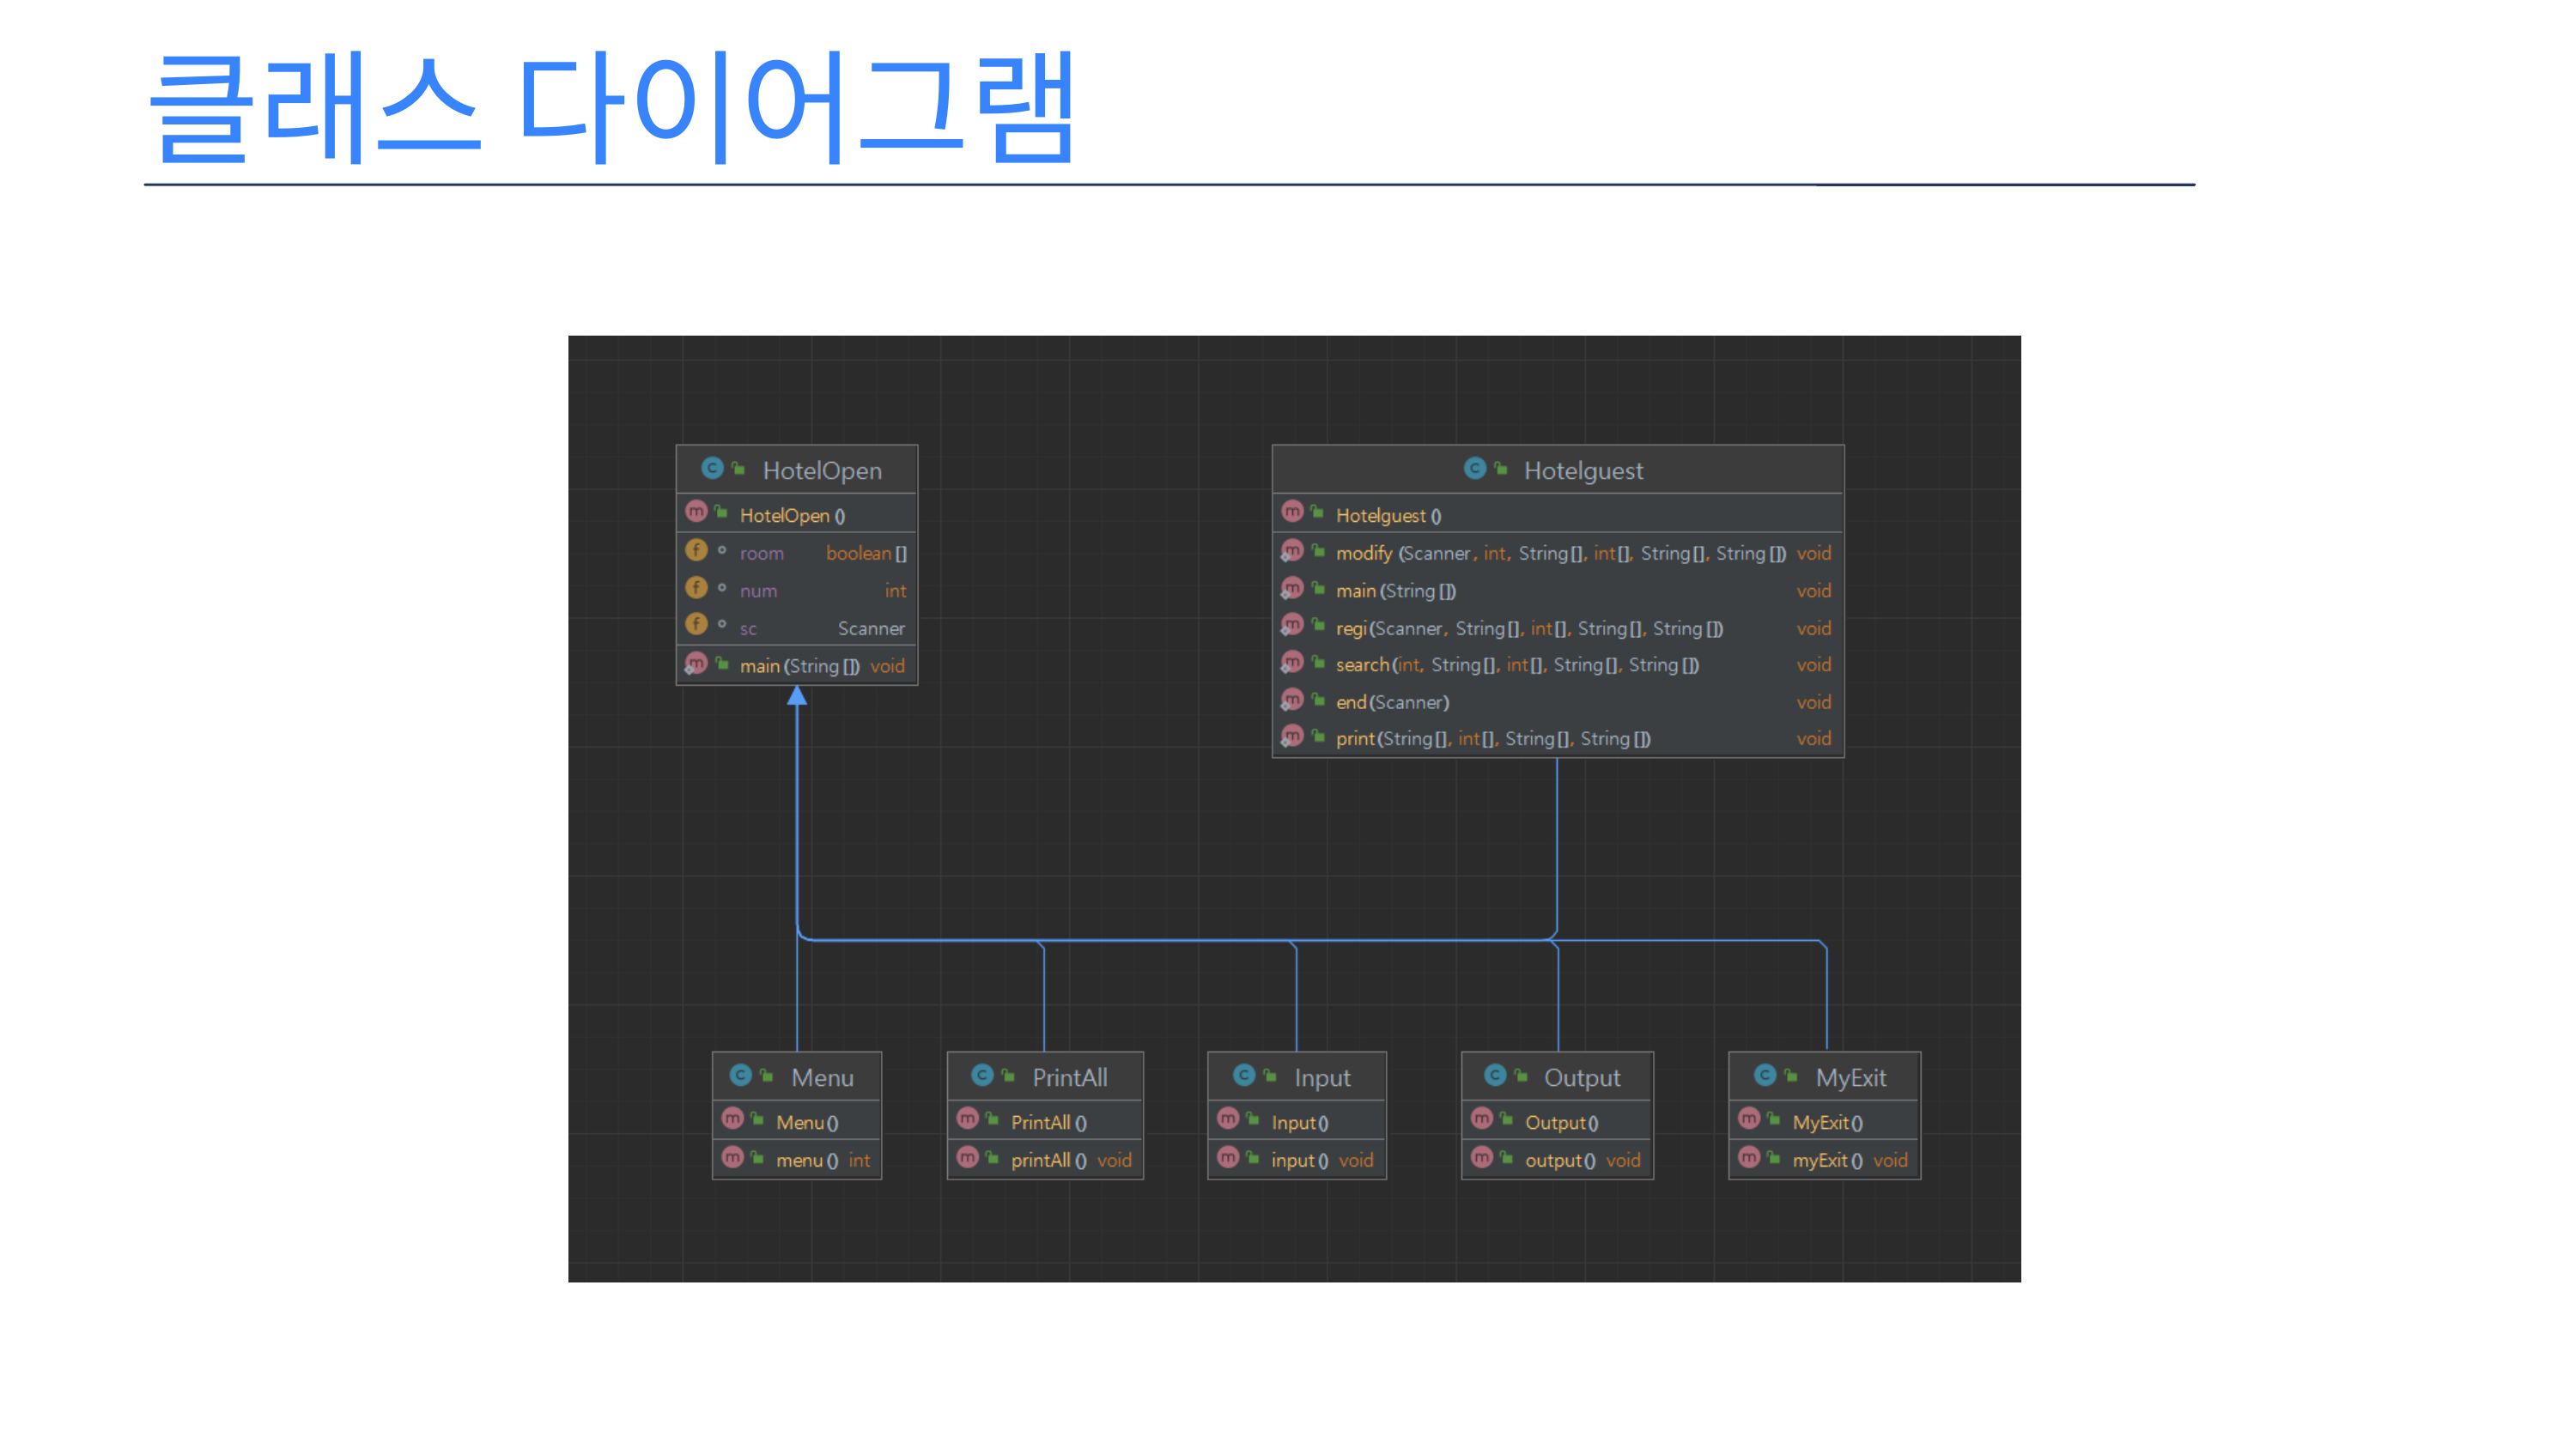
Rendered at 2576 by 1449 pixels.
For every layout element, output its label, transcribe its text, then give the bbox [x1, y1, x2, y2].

text_box 클래스 다이어그램 [144, 33, 1170, 180]
picture [568, 336, 2021, 1282]
